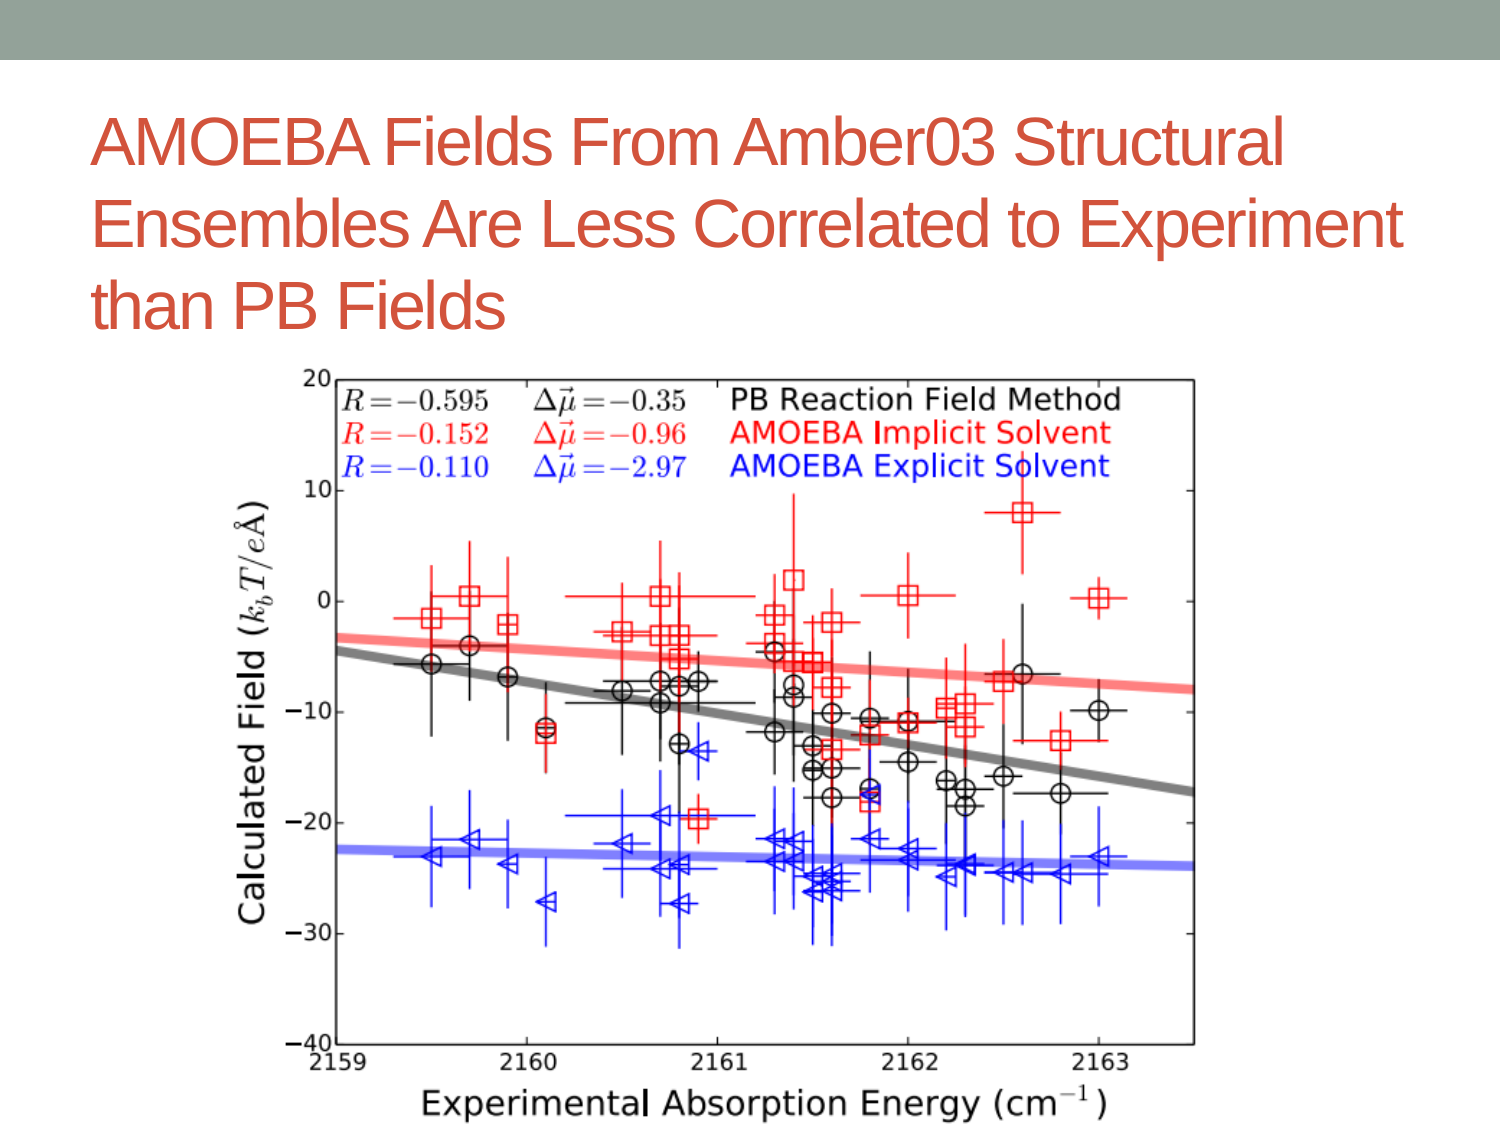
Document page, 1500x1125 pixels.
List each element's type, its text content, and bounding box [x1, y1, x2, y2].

title AMOEBA Fields From Amber03 Structural Ensembles Are Less Correlated to Experiment than PB Fields [75, 87, 1425, 354]
picture [198, 297, 1302, 1125]
